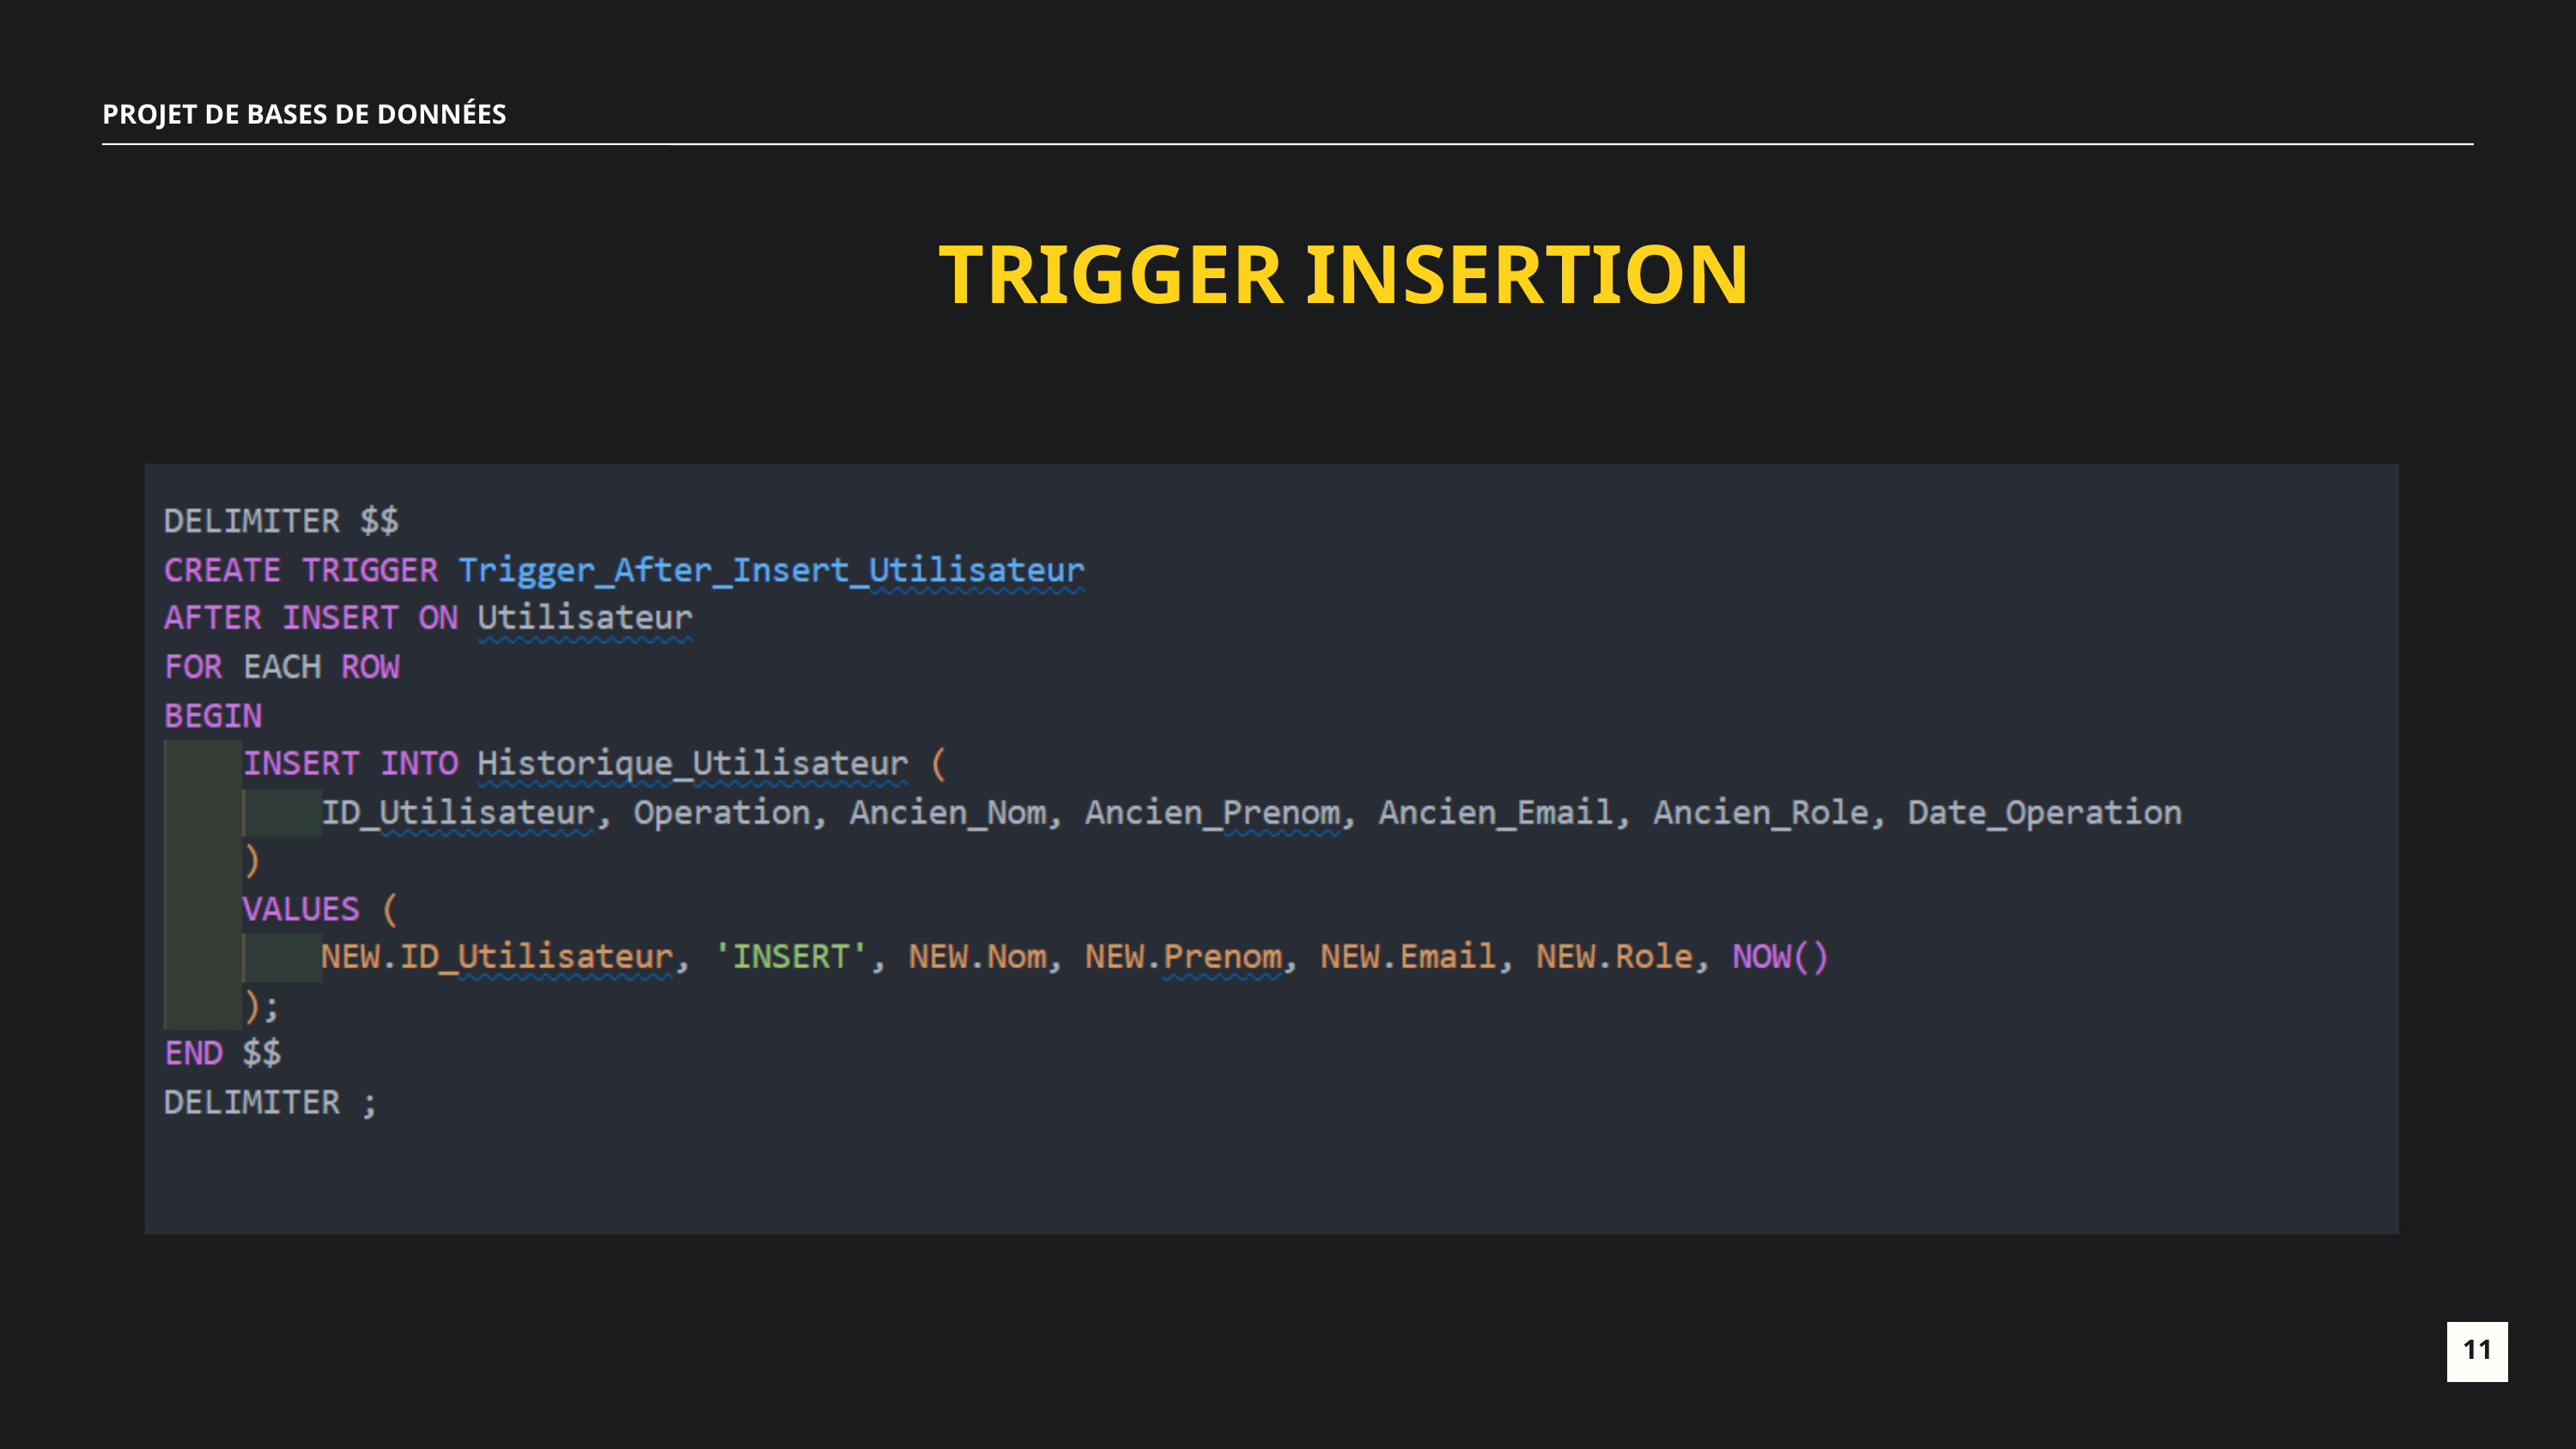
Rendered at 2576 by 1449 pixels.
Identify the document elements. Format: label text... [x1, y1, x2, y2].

text_box TRIGGER INSERTION [550, 242, 2141, 320]
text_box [2447, 1321, 2509, 1382]
text_box [144, 464, 2399, 1234]
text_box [101, 101, 2475, 145]
